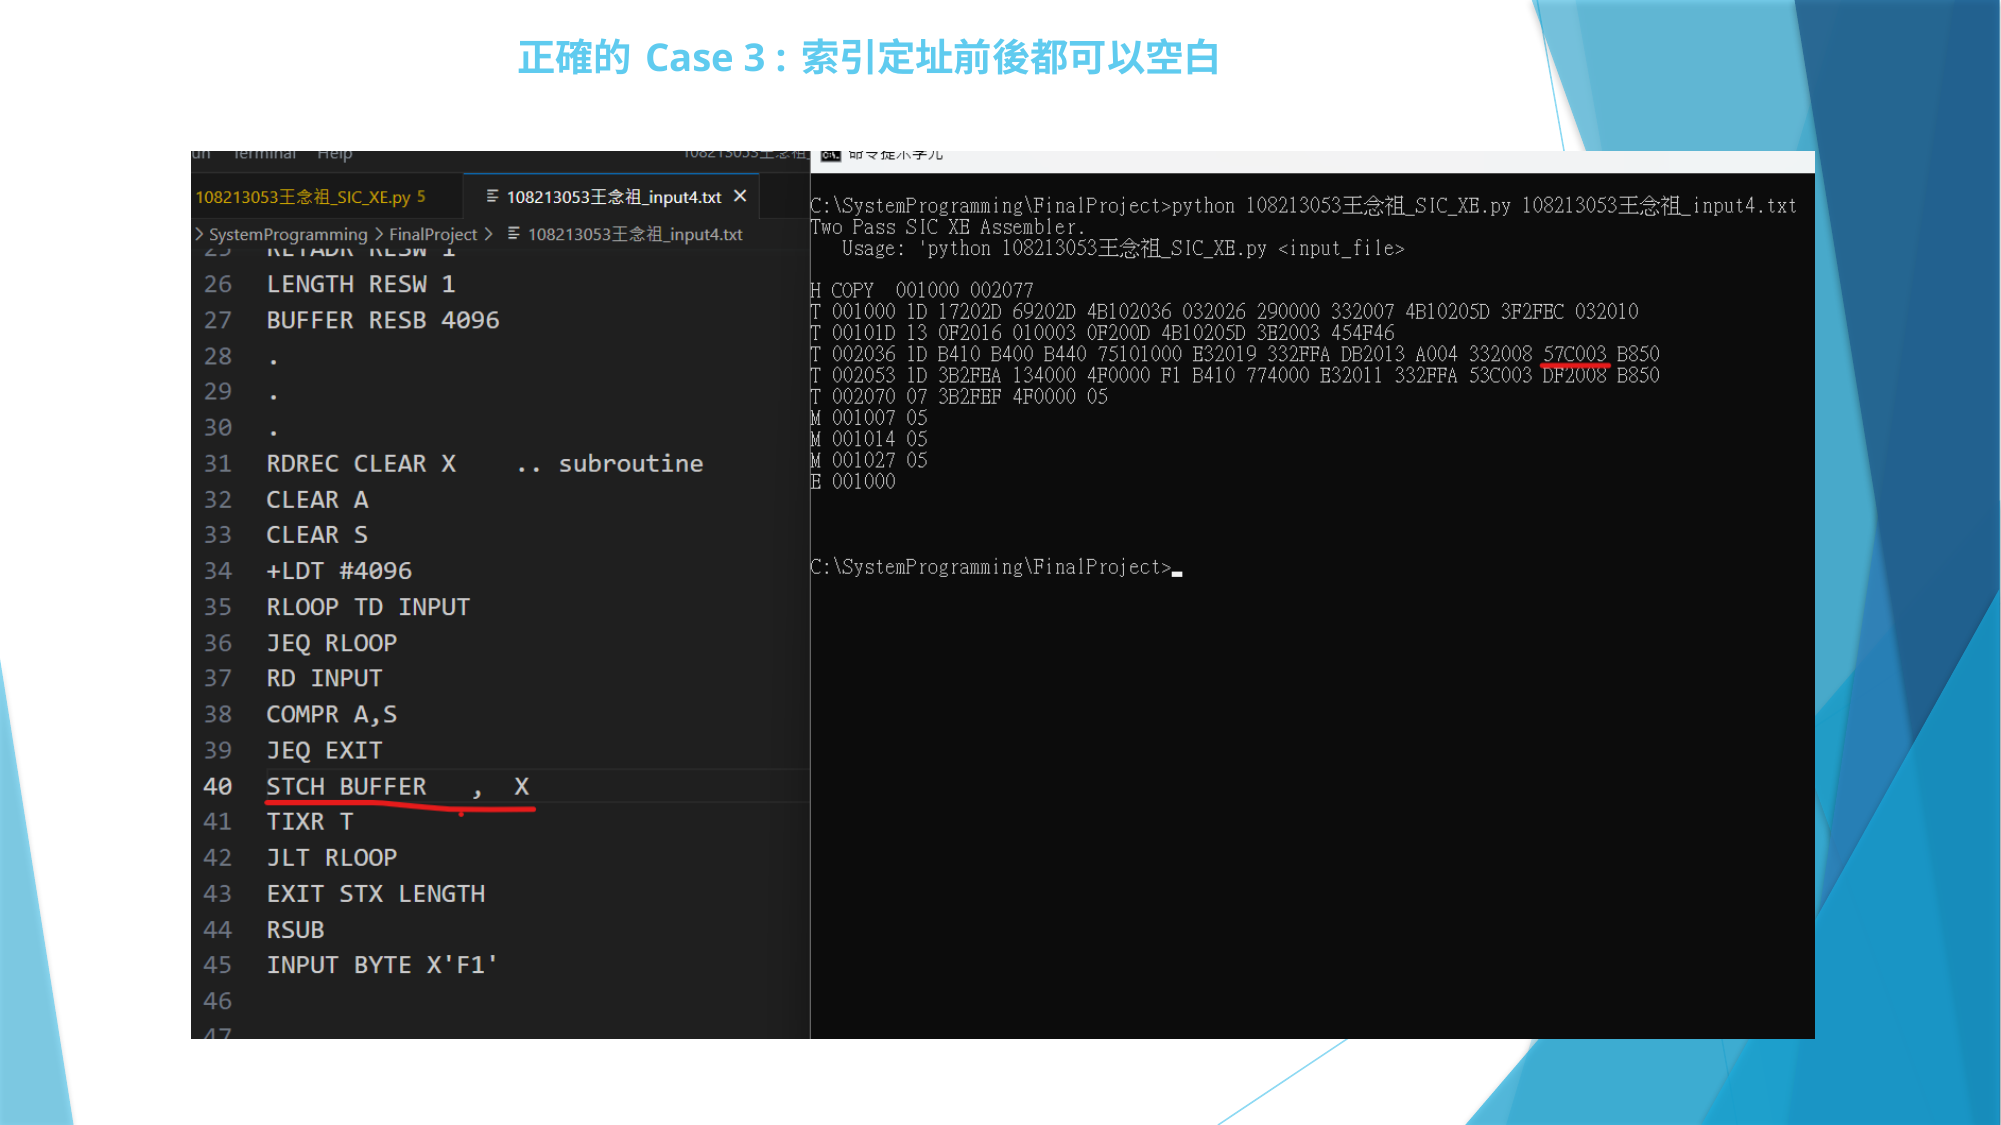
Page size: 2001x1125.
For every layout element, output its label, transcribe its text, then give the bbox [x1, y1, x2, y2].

title 正確的 Case 3 : 索引定址前後都可以空白 [168, 25, 1579, 134]
picture [190, 150, 1816, 1040]
